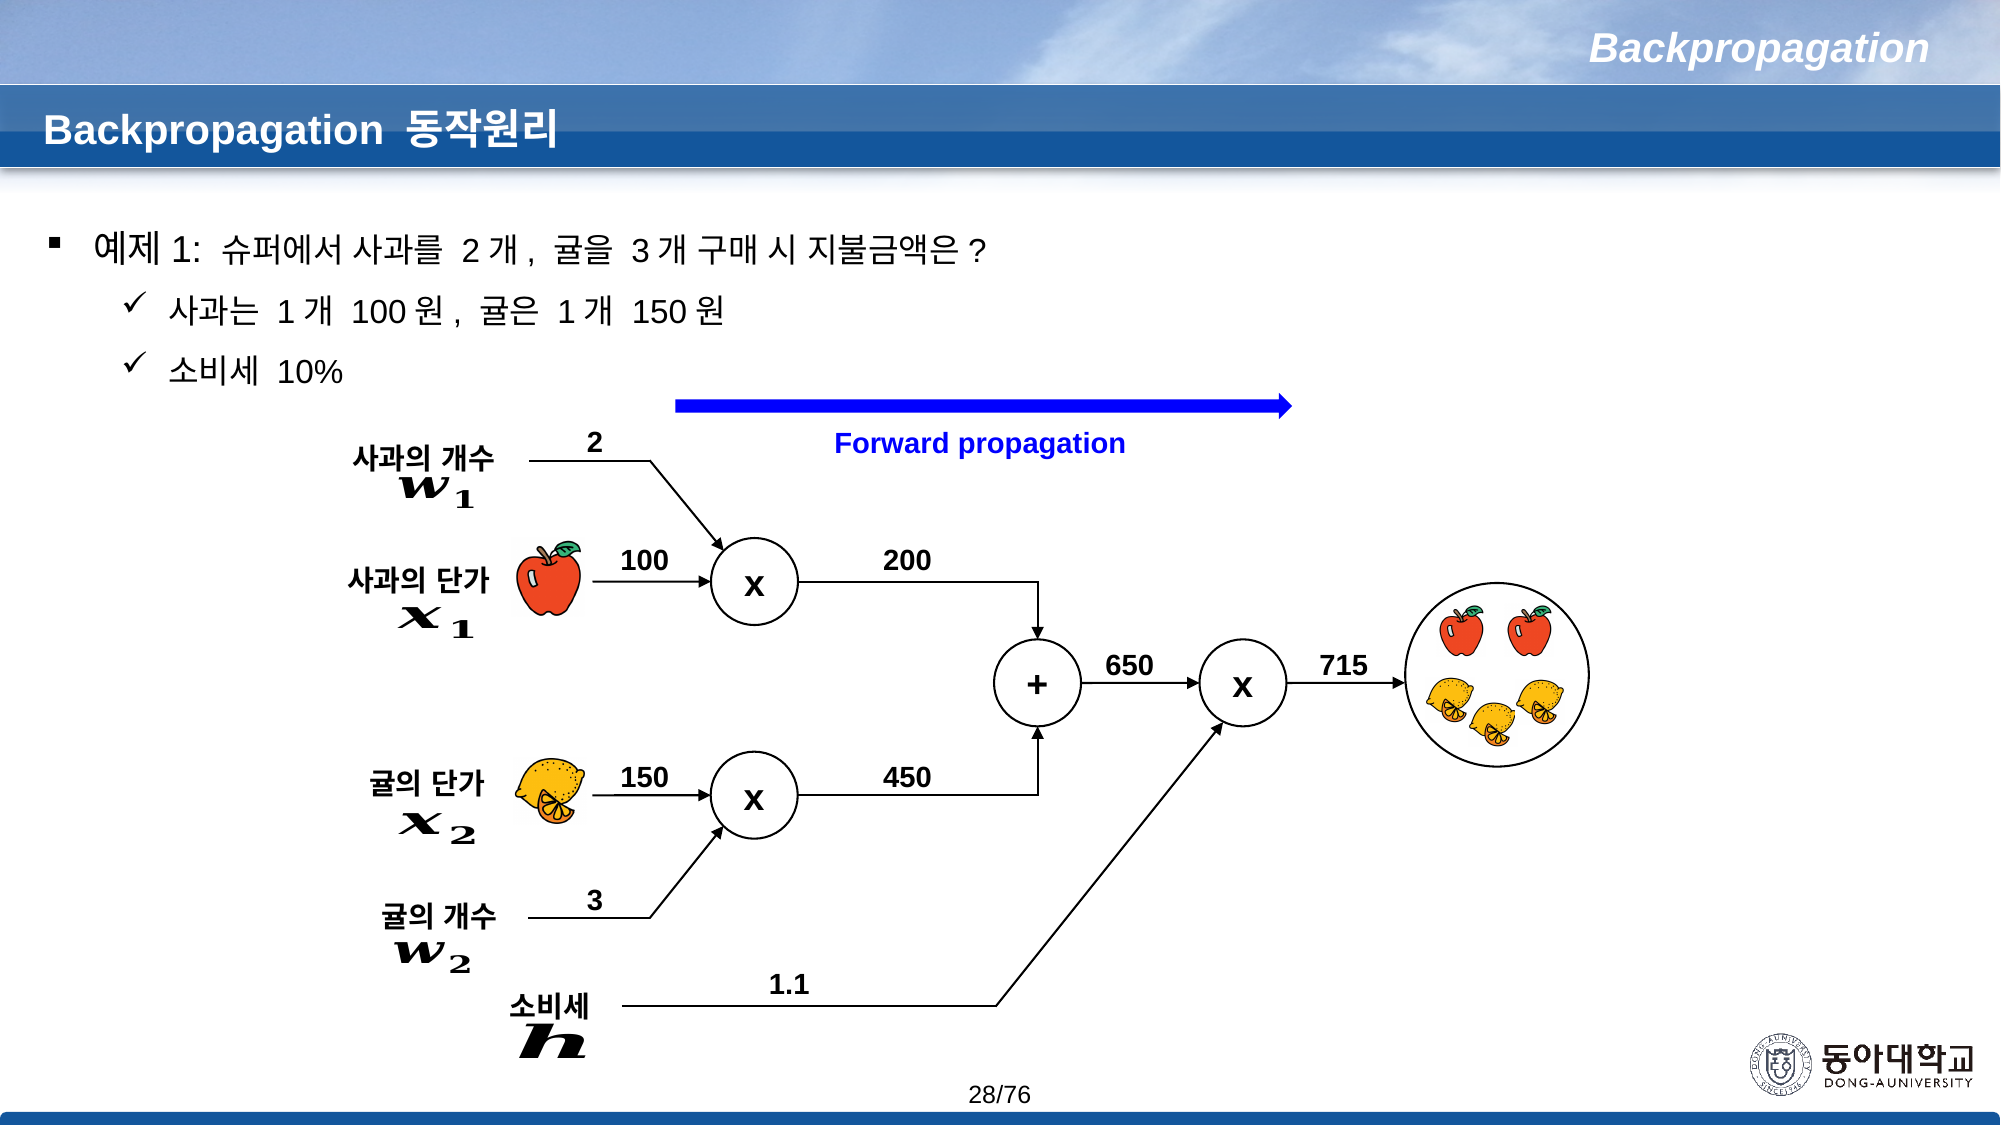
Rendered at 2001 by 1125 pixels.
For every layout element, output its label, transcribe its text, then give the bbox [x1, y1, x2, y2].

text_box 715 [1304, 683, 1387, 689]
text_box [995, 722, 1224, 1007]
picture [1742, 1024, 1983, 1110]
text_box x [1198, 638, 1288, 728]
text_box [1404, 581, 1590, 768]
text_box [649, 460, 724, 551]
text_box 3 [572, 873, 761, 924]
text_box 예제1: 슈퍼에서 사과를 2개, 귤을 3개 구매 시 지불금액은? 사과는 1개 100원, 귤은 1개 150원 소비세 10% [31, 195, 1787, 398]
text_box 450 [868, 796, 951, 801]
picture [513, 757, 587, 825]
text_box 100 [605, 534, 688, 581]
text_box x [709, 750, 799, 840]
picture [1436, 603, 1486, 657]
text_box 사과의 단가 [332, 554, 511, 605]
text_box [797, 581, 1038, 640]
text_box 650 [1090, 639, 1173, 682]
picture [511, 537, 585, 617]
text_box 1.1 [754, 958, 943, 1005]
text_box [649, 825, 724, 919]
text_box 150 [605, 751, 688, 795]
text_box Backpropagation 동작원리 [28, 95, 575, 161]
text_box [674, 390, 1294, 422]
text_box 150 [605, 796, 688, 801]
text_box Backpropagation [0, 13, 1945, 79]
picture [1504, 603, 1554, 657]
text_box 귤의 개수 [366, 891, 556, 942]
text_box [797, 726, 995, 796]
picture [1425, 677, 1565, 747]
text_box + [992, 638, 1082, 722]
text_box 귤의 단가 [354, 757, 513, 808]
picture [0, 85, 2000, 167]
text_box 사과의 개수 [337, 432, 527, 483]
text_box 소비세 [494, 980, 684, 1031]
text_box Forward propagation [819, 417, 1169, 468]
text_box 2 [572, 415, 761, 466]
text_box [0, 0, 2000, 84]
text_box x [710, 536, 800, 627]
text_box 200 [868, 534, 951, 581]
text_box 715 [1304, 639, 1387, 682]
text_box 650 [1090, 683, 1173, 689]
